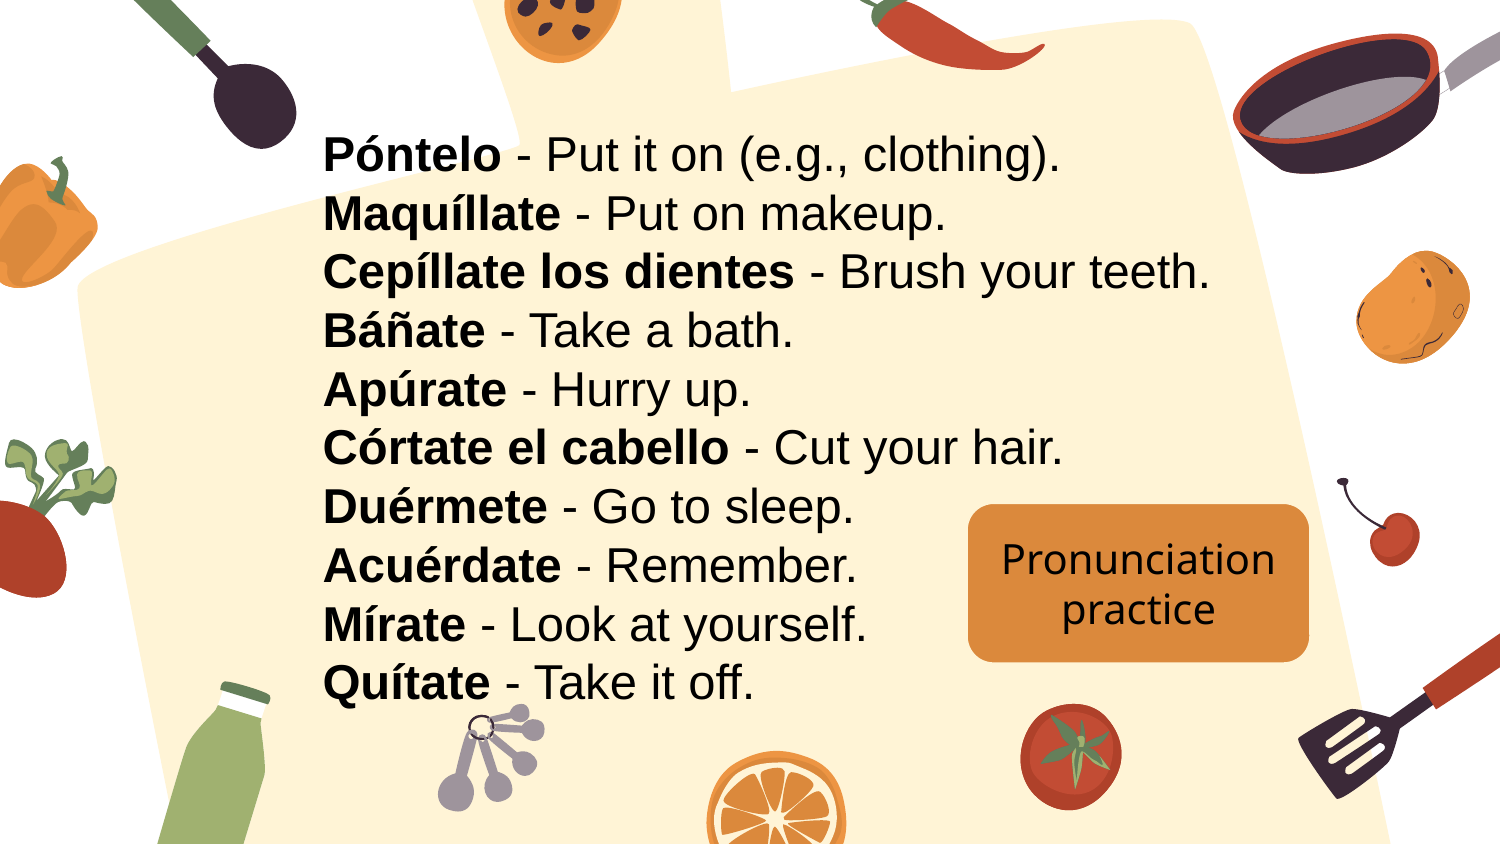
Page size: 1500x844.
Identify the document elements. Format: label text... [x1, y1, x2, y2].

text_box Póntelo - Put it on (e.g., clothing). Maquíllate - Put on makeup. Cepíllate los dientes - Brush your teeth. Báñate - Take a bath. Apúrate - Hurry up. Córtate el cabello - Cut your hair. Duérmete - Go to sleep. Acuérdate - Remember. Mírate - Look at yourself. Quítate - Take it off. [307, 107, 1310, 725]
text_box Pronunciation practice [967, 503, 1311, 664]
